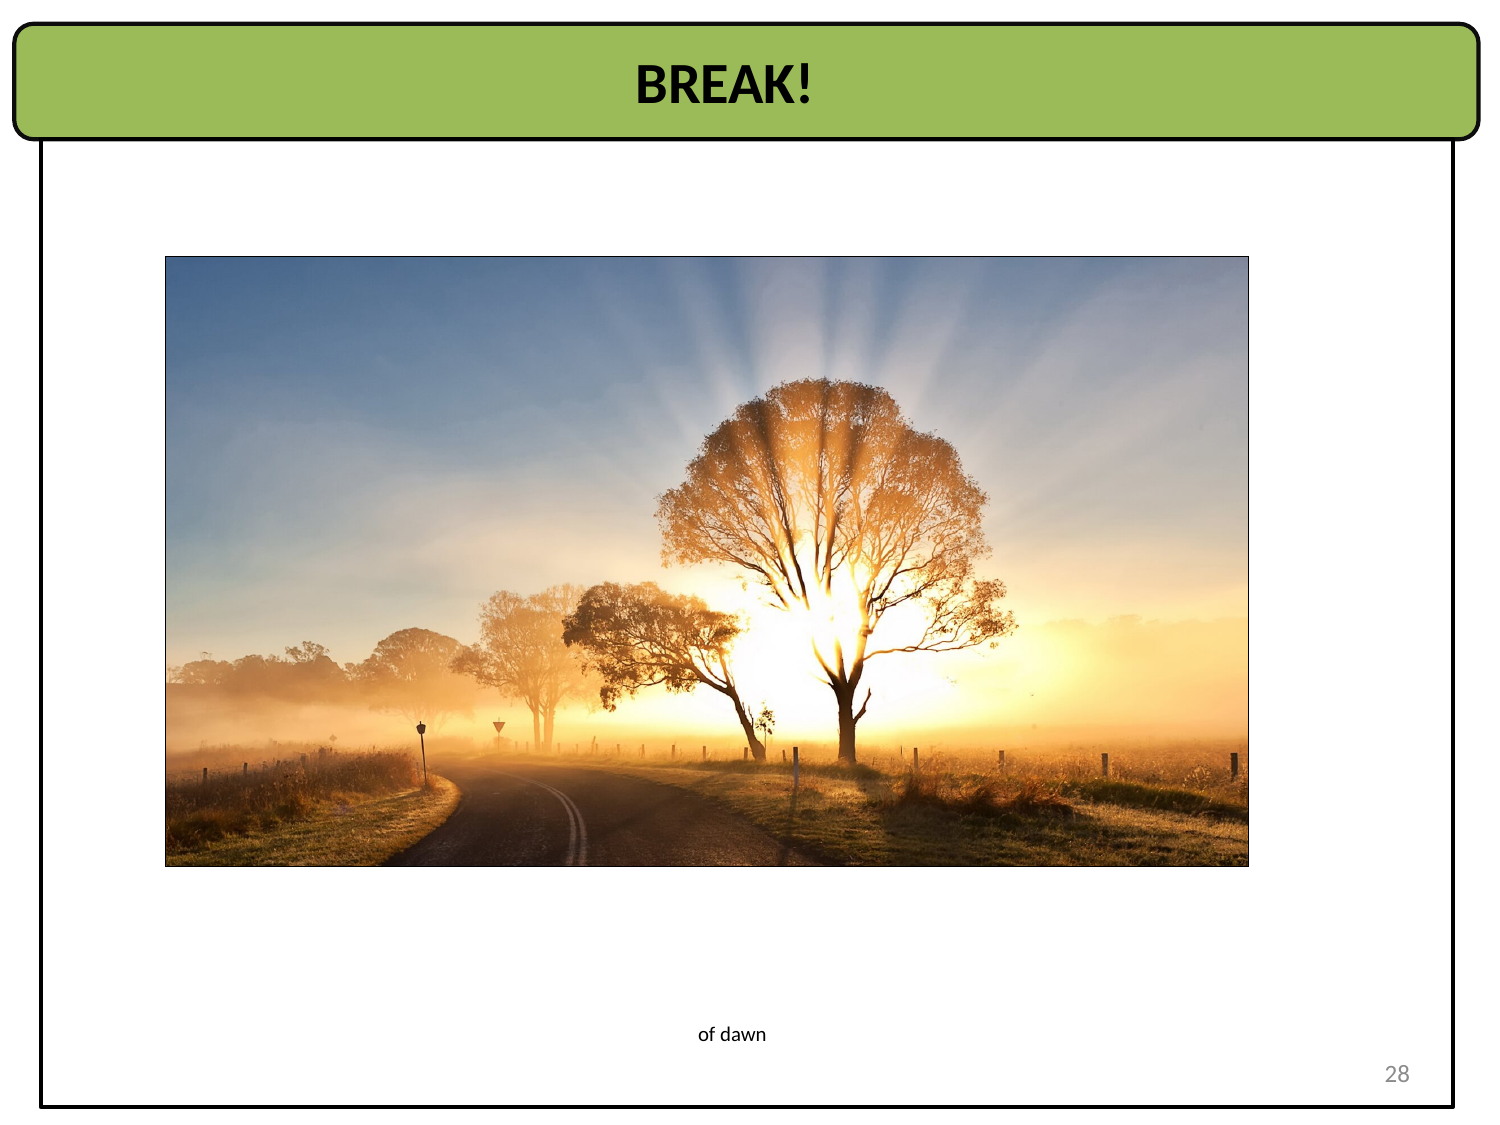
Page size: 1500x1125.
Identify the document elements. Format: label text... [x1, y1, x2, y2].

text_box of dawn [606, 1013, 859, 1054]
picture [164, 256, 1249, 867]
slide_number 28 [1074, 1042, 1425, 1103]
title BREAK! [50, 39, 1400, 121]
